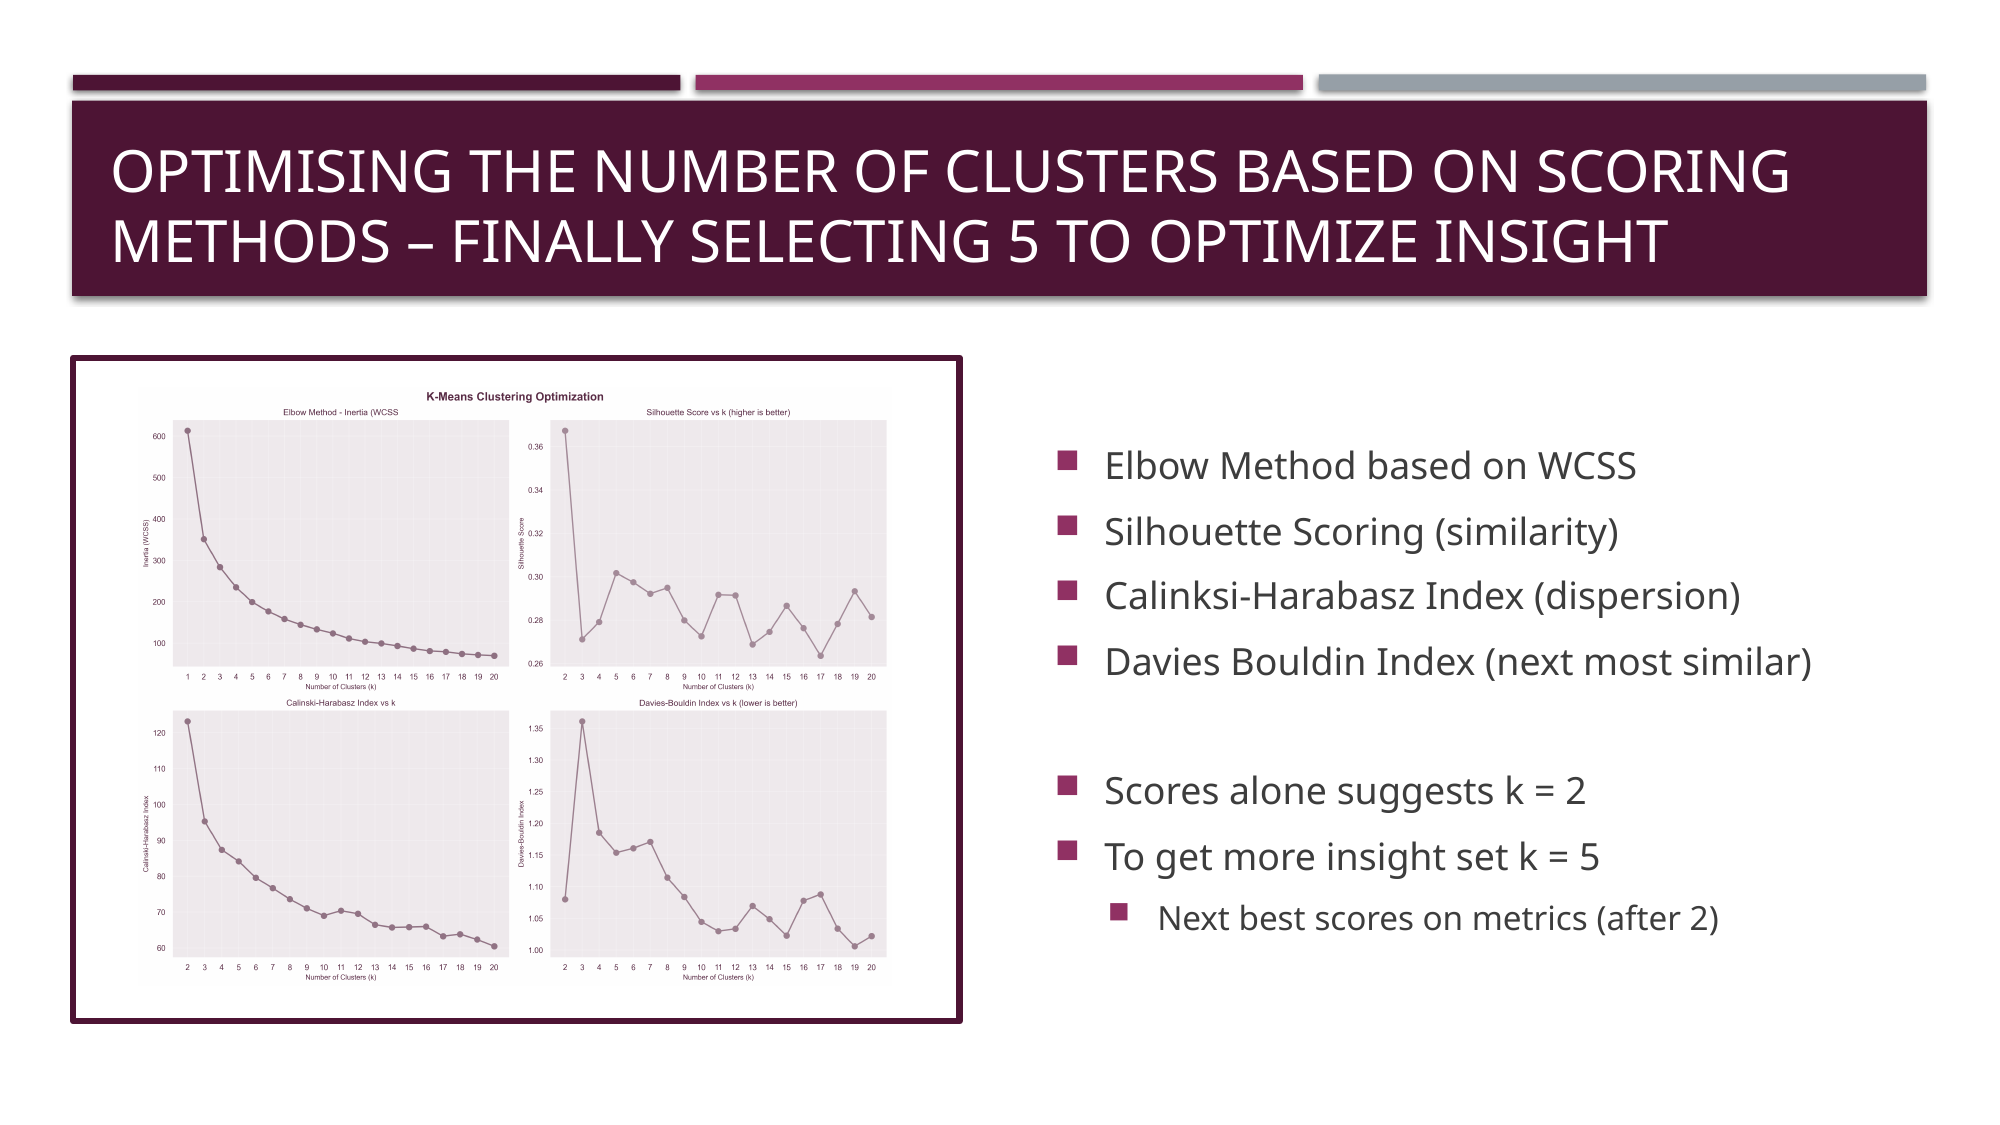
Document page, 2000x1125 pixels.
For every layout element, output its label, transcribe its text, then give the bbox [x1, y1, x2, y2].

text_box [71, 356, 961, 1023]
picture [137, 386, 892, 987]
list Elbow Method based on WCSS Silhouette Scoring (similarity) Calinksi-Harabasz Index (dispersion) Davies Bouldin Index (next most similar) Scores alone suggests k = 2 To get more insight set k = 5 Next best scores on metrics (after 2) [1039, 357, 1905, 1022]
title Optimising the number of clusters based on scoring methods – finally selecting 5 to optimize insight [95, 115, 1905, 282]
